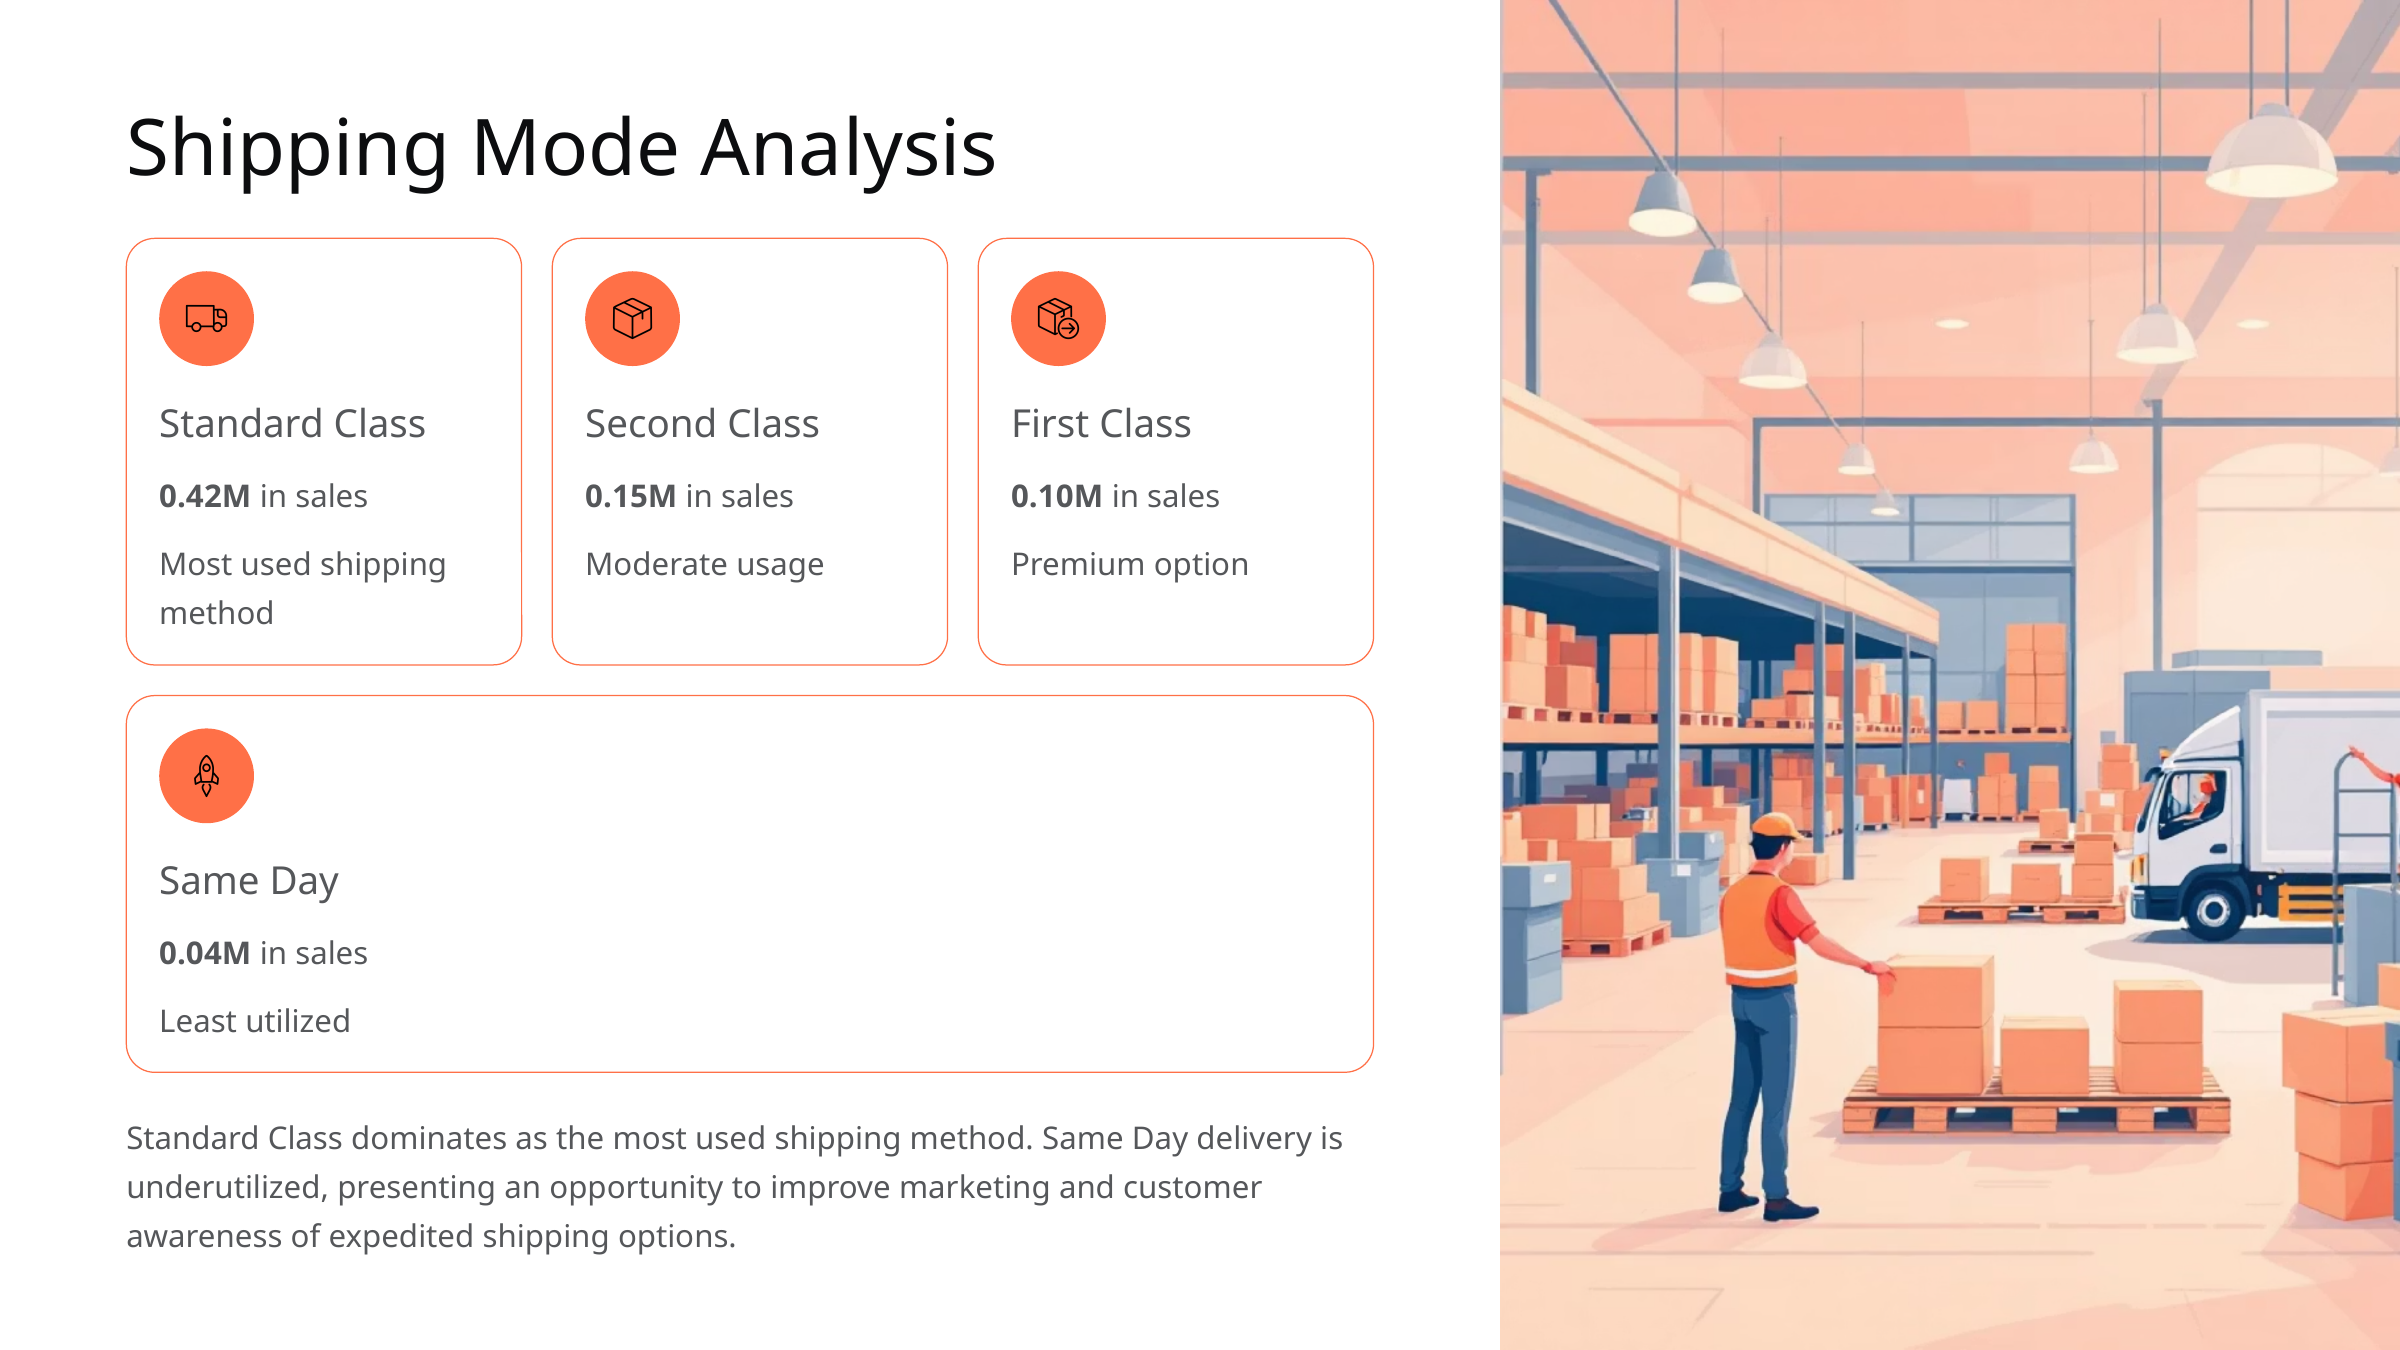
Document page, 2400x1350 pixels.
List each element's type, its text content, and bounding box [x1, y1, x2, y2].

text_box Shipping Mode Analysis [126, 93, 1024, 193]
picture [185, 754, 228, 798]
text_box Same Day [159, 853, 555, 904]
text_box 0.04M in sales [159, 921, 1341, 972]
picture [185, 297, 228, 340]
text_box Standard Class dominates as the most used shipping method. Same Day delivery is underutilized, presenting an opportunity to improve marketing and customer awareness of expedited shipping options. [126, 1106, 1374, 1257]
text_box [1011, 271, 1106, 367]
text_box 0.15M in sales [585, 464, 915, 515]
text_box Least utilized [159, 989, 1341, 1040]
text_box [159, 271, 254, 367]
text_box [978, 238, 1374, 665]
picture [1499, 0, 2400, 1350]
text_box First Class [1011, 396, 1341, 446]
text_box [159, 728, 254, 824]
picture [1037, 297, 1080, 340]
text_box [126, 695, 1374, 1073]
picture [611, 297, 654, 340]
text_box [126, 238, 522, 665]
text_box Standard Class [159, 396, 489, 446]
text_box Second Class [585, 396, 915, 446]
text_box Moderate usage [585, 532, 915, 583]
text_box [585, 271, 680, 367]
text_box [552, 238, 948, 665]
text_box 0.42M in sales [159, 464, 489, 515]
text_box Most used shipping method [159, 532, 489, 633]
text_box 0.10M in sales [1011, 464, 1341, 515]
text_box Premium option [1011, 532, 1341, 583]
